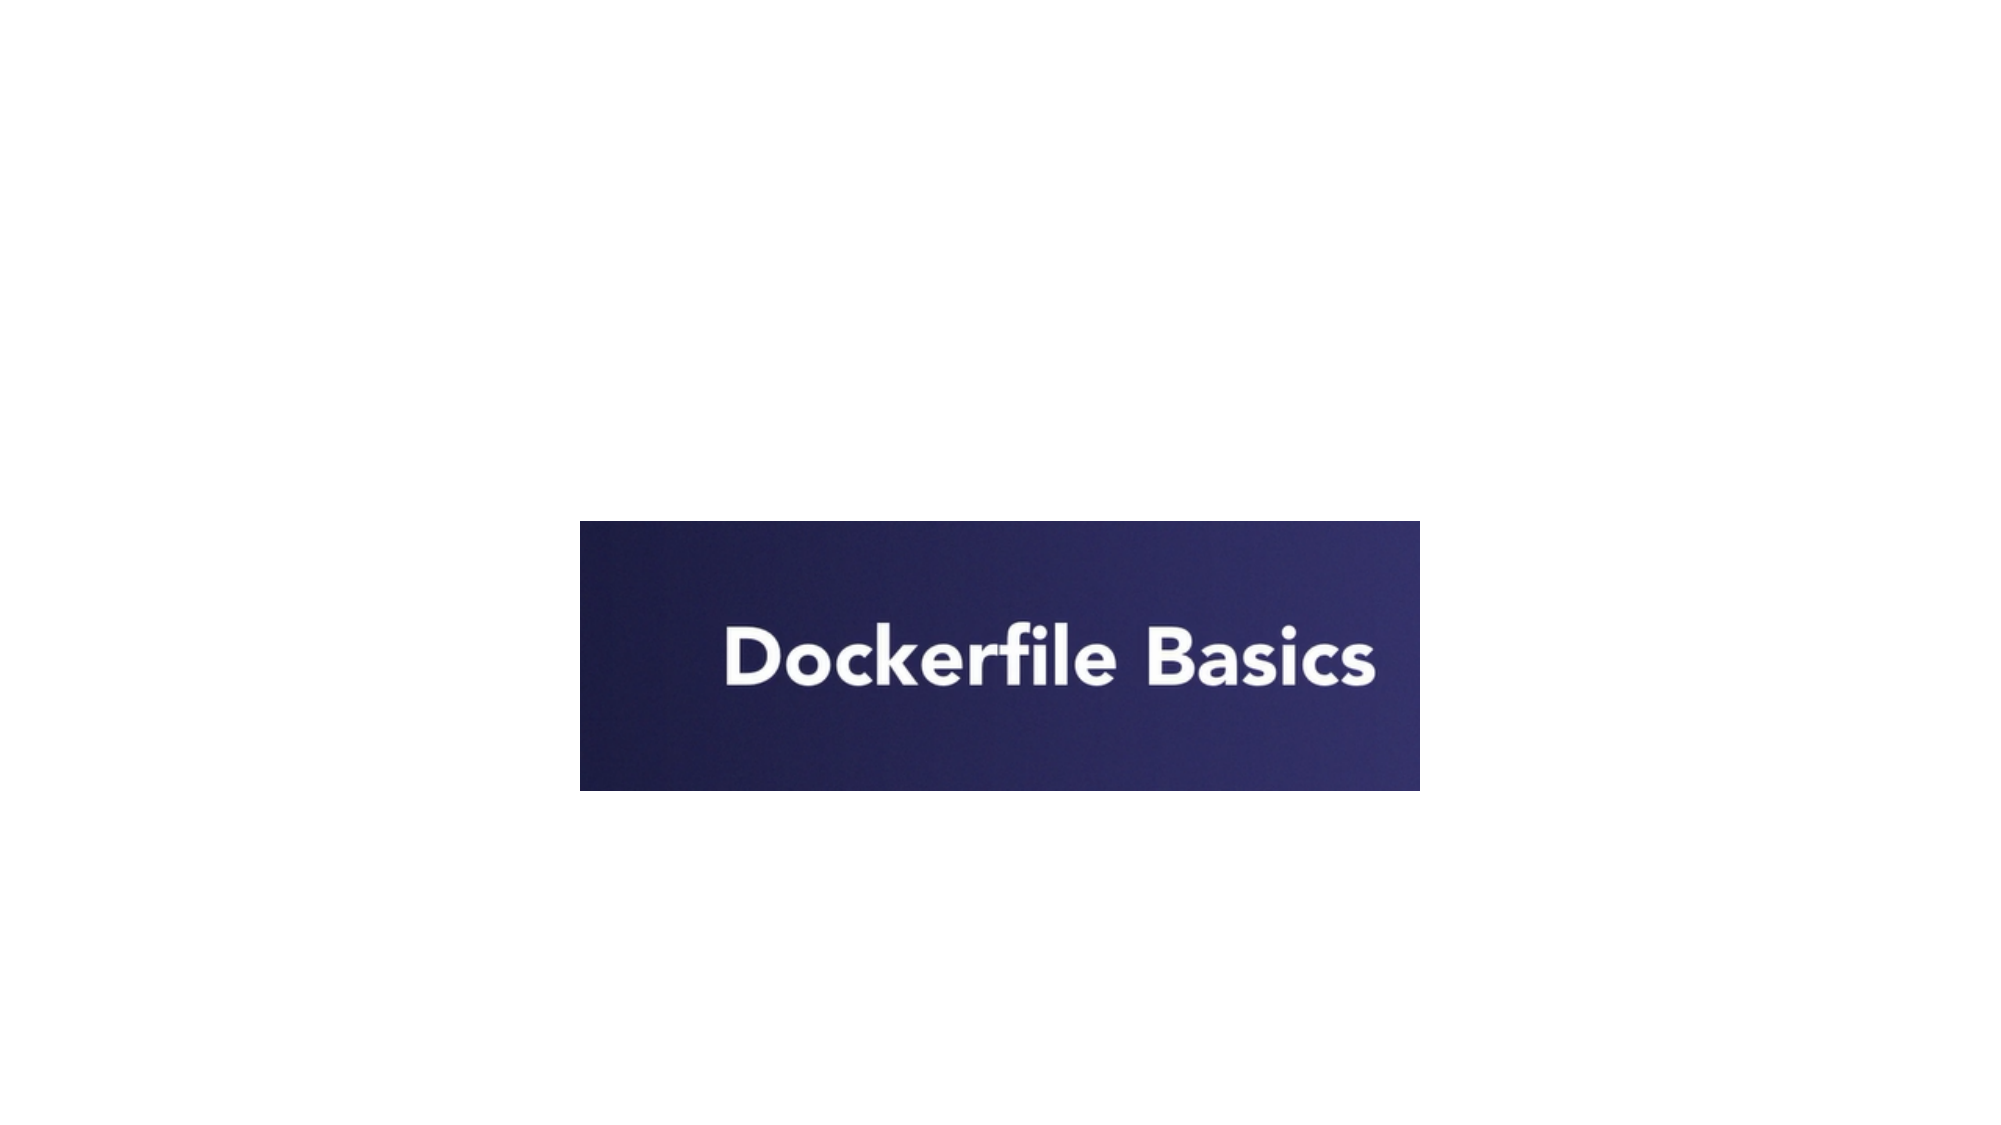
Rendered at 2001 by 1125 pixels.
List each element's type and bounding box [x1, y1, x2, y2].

list [580, 521, 1420, 791]
